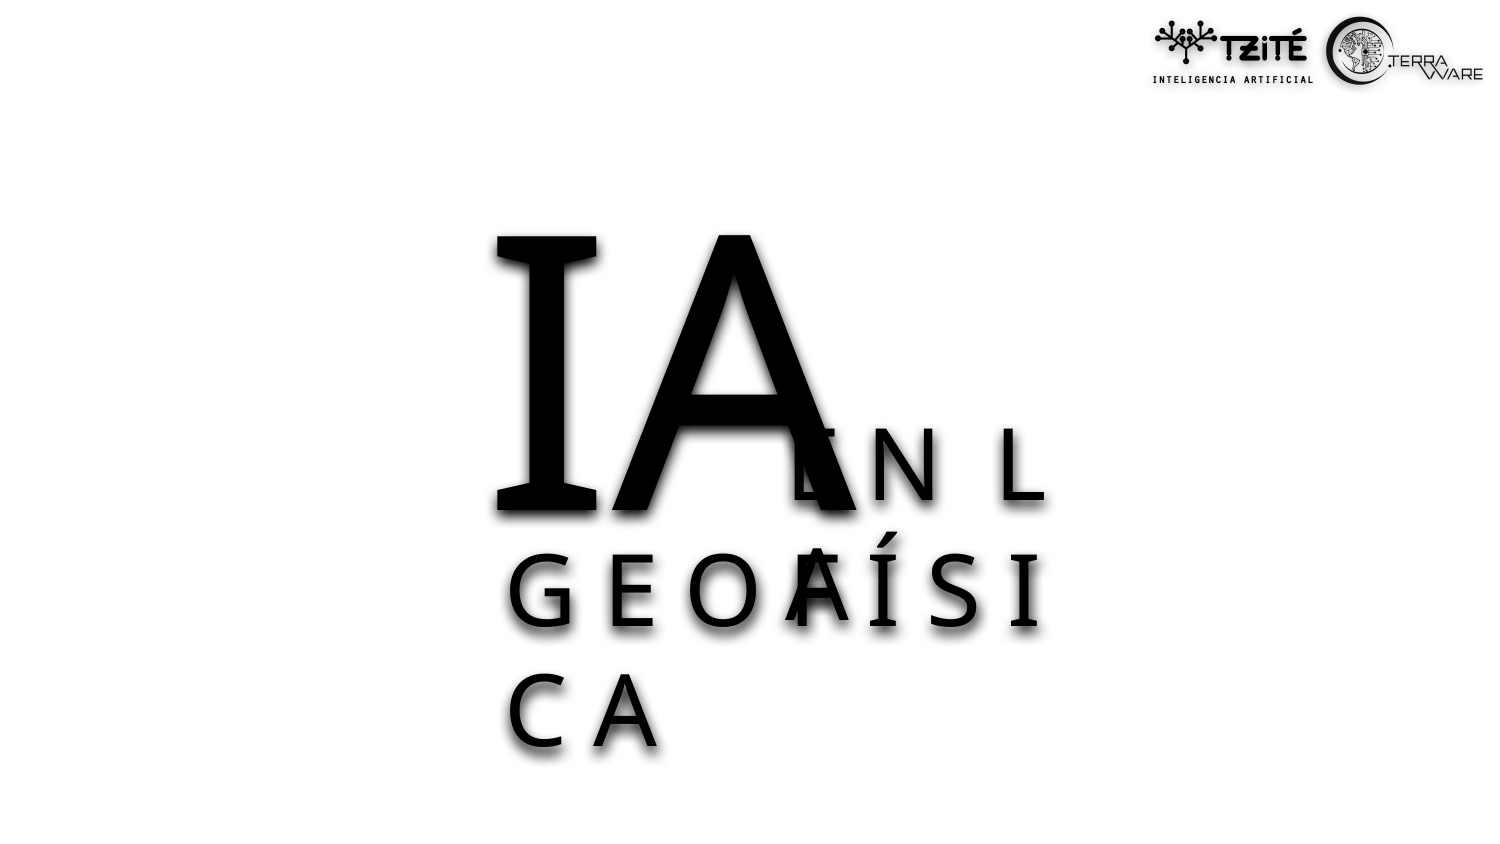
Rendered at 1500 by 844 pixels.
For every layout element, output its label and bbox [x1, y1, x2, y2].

picture [1144, 12, 1490, 91]
text_box [467, 112, 1152, 757]
